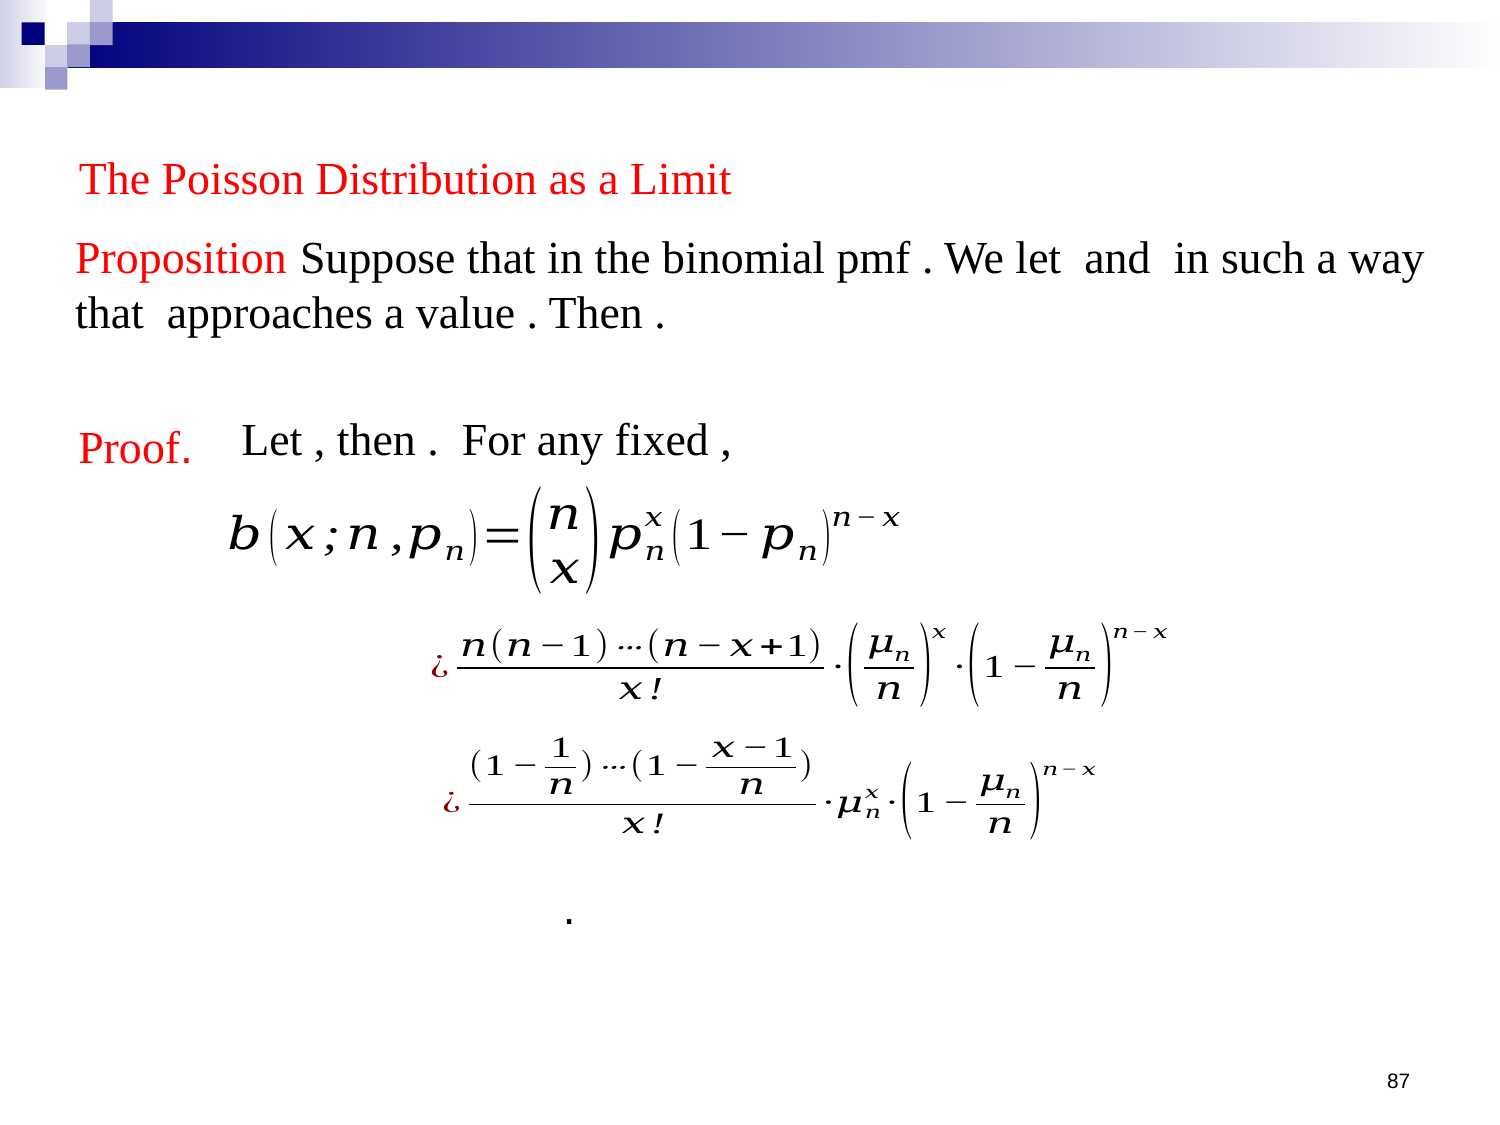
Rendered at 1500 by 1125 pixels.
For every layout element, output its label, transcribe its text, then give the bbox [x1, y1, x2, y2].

text_box The Poisson Distribution as a Limit [64, 141, 748, 212]
slide_number 87 [1074, 1024, 1426, 1101]
text_box Proof. [63, 410, 357, 481]
